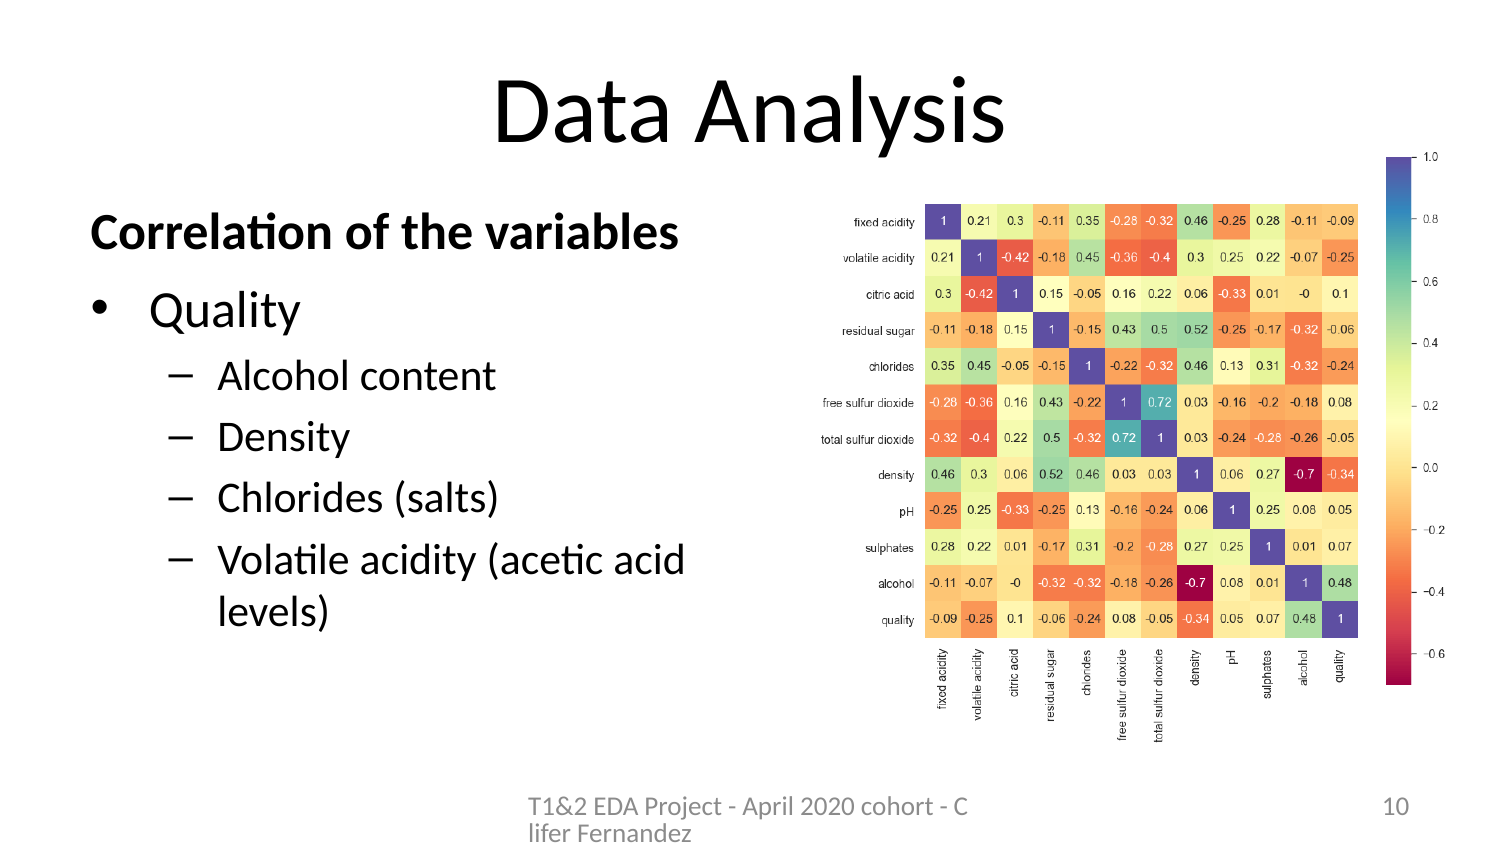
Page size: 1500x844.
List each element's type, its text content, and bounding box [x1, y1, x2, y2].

list Correlation of the variables [75, 188, 738, 267]
footer T1&2 EDA Project - April 2020 cohort - Clifer Fernandez [512, 782, 988, 827]
slide_number 10 [1074, 782, 1425, 827]
title Data Analysis [75, 33, 1425, 175]
list Quality Alcohol content Density Chlorides (salts) Volatile acidity (acetic acid levels) [75, 267, 738, 754]
picture [814, 146, 1451, 748]
